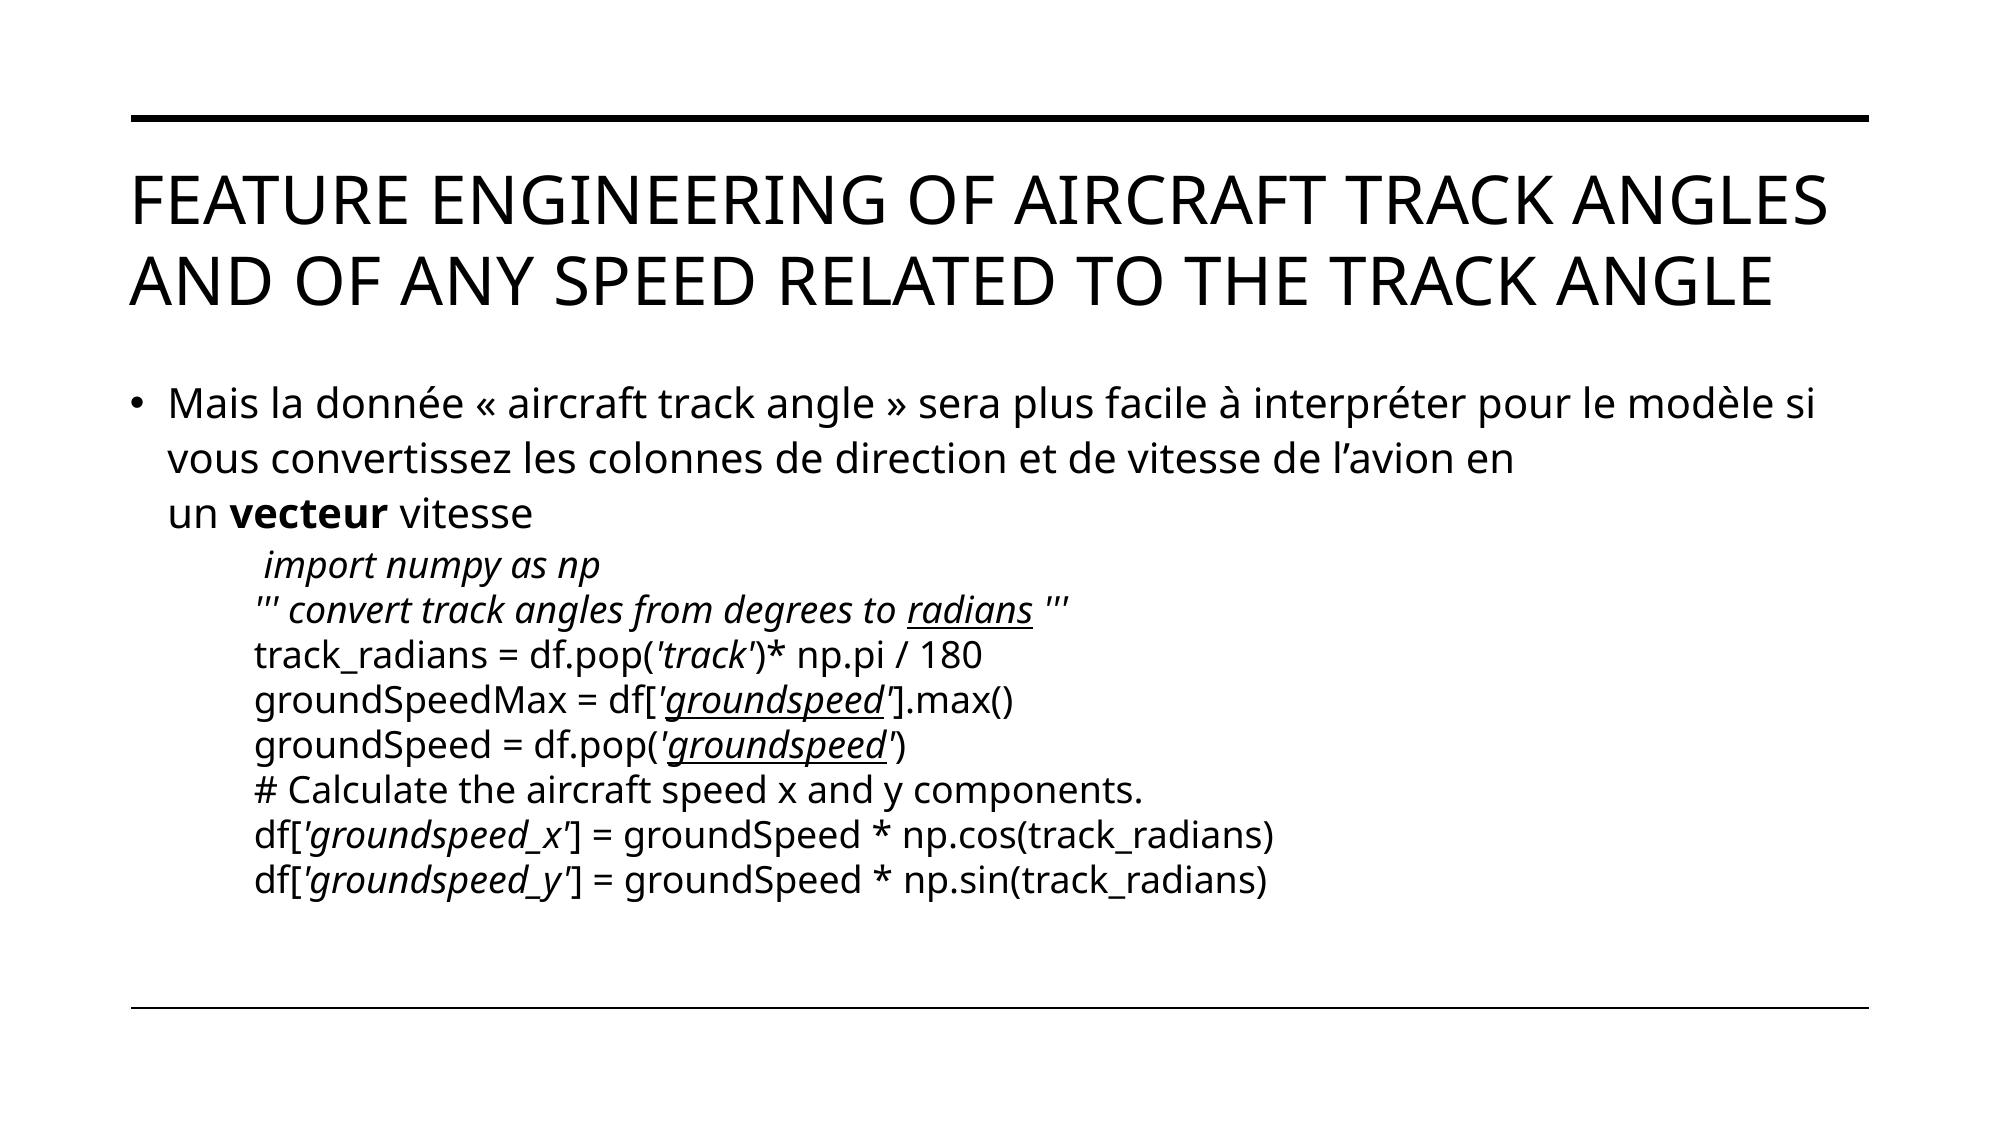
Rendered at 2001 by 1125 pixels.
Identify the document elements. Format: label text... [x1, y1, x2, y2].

list Mais la donnée « aircraft track angle » sera plus facile à interpréter pour le modèle si vous convertissez les colonnes de direction et de vitesse de l’avion en un vecteur vitesse [114, 364, 1869, 978]
text_box import numpy as np ''' convert track angles from degrees to radians ''' track_radians = df.pop('track')* np.pi / 180 groundSpeedMax = df['groundspeed'].max() groundSpeed = df.pop('groundspeed') # Calculate the aircraft speed x and y components. df['groundspeed_x'] = groundSpeed * np.cos(track_radians) df['groundspeed_y'] = groundSpeed * np.sin(track_radians) [239, 533, 1568, 954]
title Feature engineering of aircraft track angles and of any speed related to the track angle [114, 149, 1869, 364]
